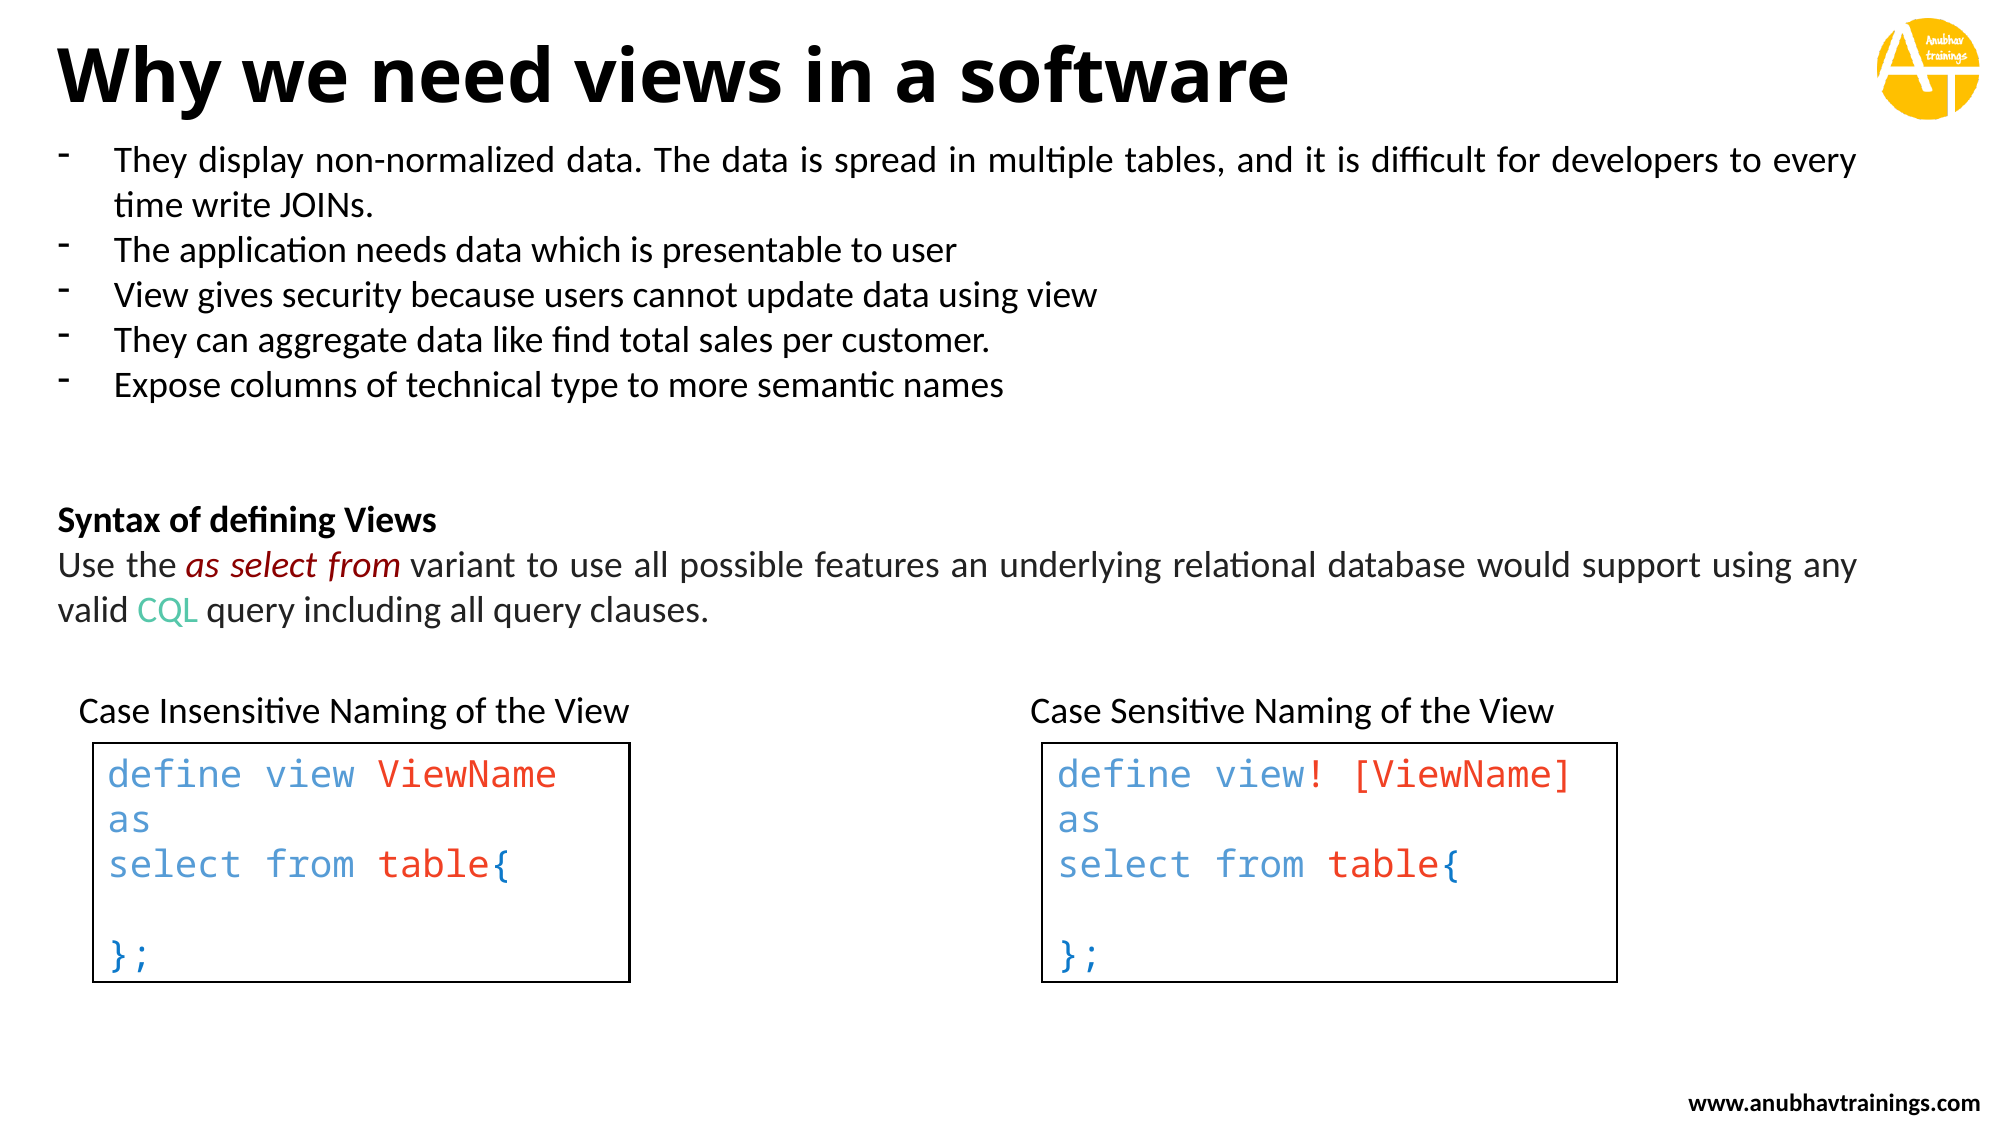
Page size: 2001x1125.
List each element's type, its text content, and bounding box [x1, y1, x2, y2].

text_box Case Sensitive Naming of the View [1015, 678, 1657, 739]
text_box Case Insensitive Naming of the View [64, 678, 706, 739]
text_box They display non-normalized data. The data is spread in multiple tables, and it is difficult for developers to every time write JOINs. The application needs data which is presentable to user View gives security because users cannot update data using view They can aggregate data like find total sales per customer. Expose columns of technical type to more semantic names Syntax of defining Views Use the as select from variant to use all possible features an underlying relational database would support using any valid CQL query including all query clauses. [42, 127, 1874, 638]
text_box Why we need views in a software [42, 30, 1866, 127]
text_box define view ViewName as select from table{ }; [92, 742, 631, 983]
footer www.anubhavtrainings.com [1669, 1089, 2000, 1114]
text_box define view! [ViewName] as select from table{ }; [1041, 742, 1618, 983]
picture [1866, 11, 1985, 128]
